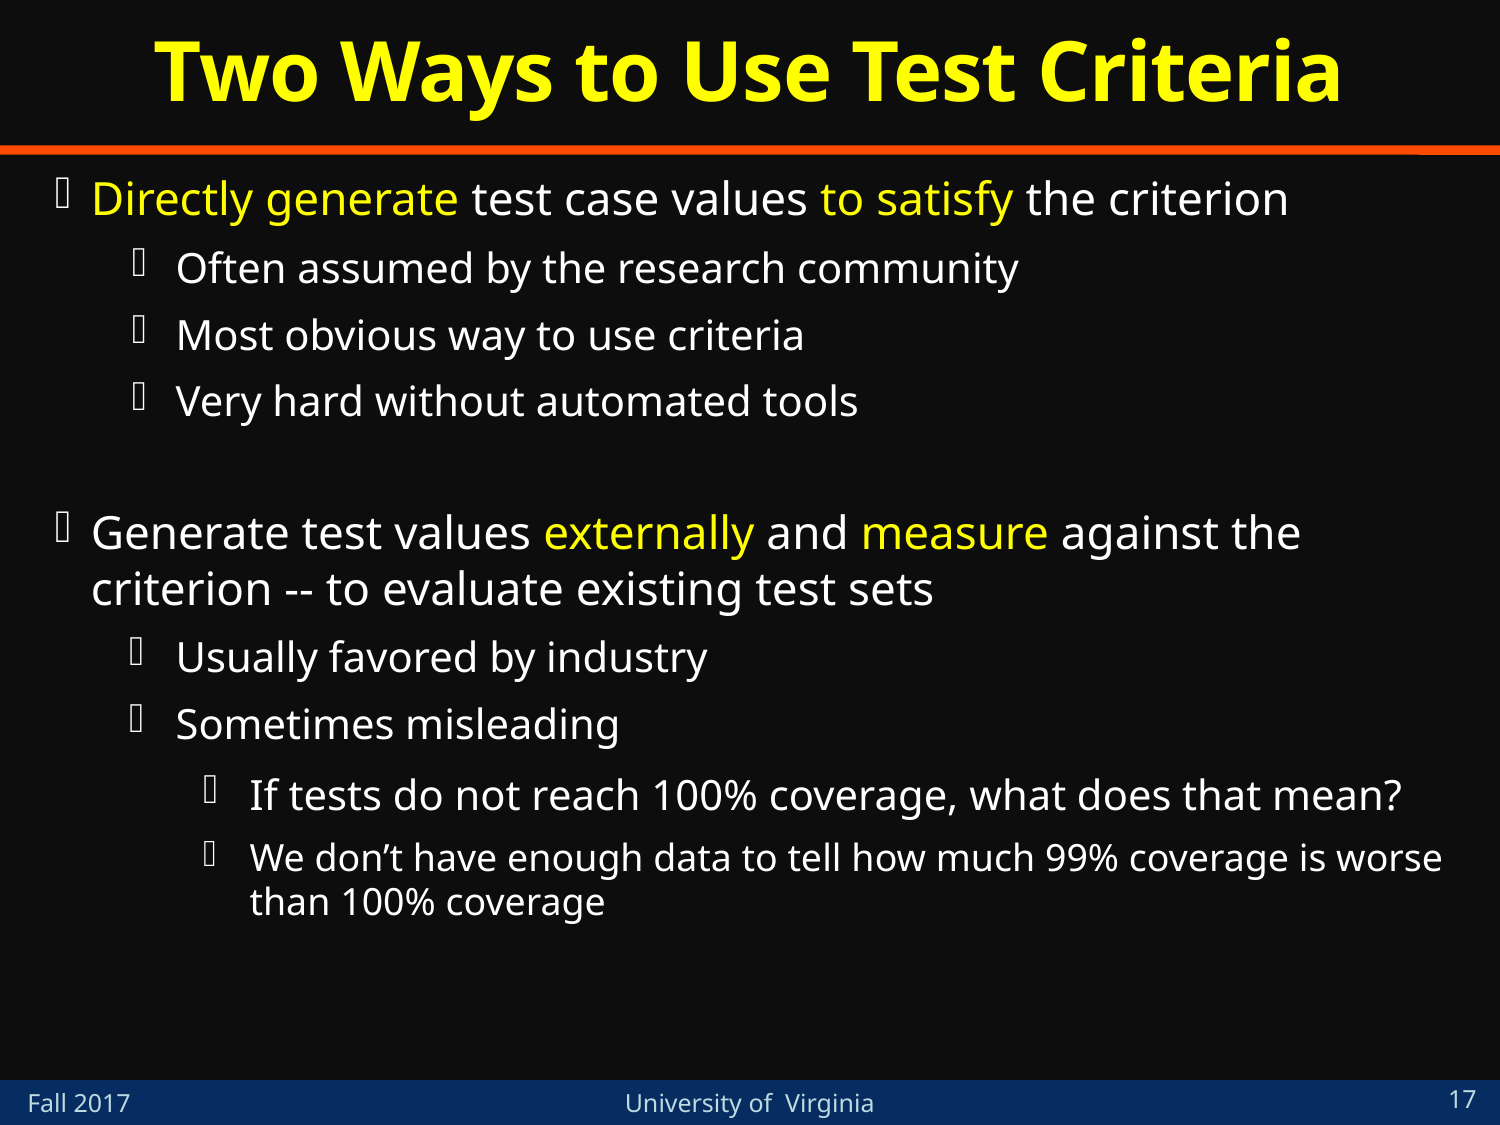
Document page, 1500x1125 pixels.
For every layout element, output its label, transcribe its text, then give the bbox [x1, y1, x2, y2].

list Directly generate test case values to satisfy the criterion Often assumed by the research community Most obvious way to use criteria Very hard without automated tools Generate test values externally and measure against the criterion -- to evaluate existing test sets Usually favored by industry Sometimes misleading If tests do not reach 100% coverage, what does that mean? We don’t have enough data to tell how much 99% coverage is worse than 100% coverage [37, 162, 1463, 1075]
title Two Ways to Use Test Criteria [0, 0, 1500, 150]
